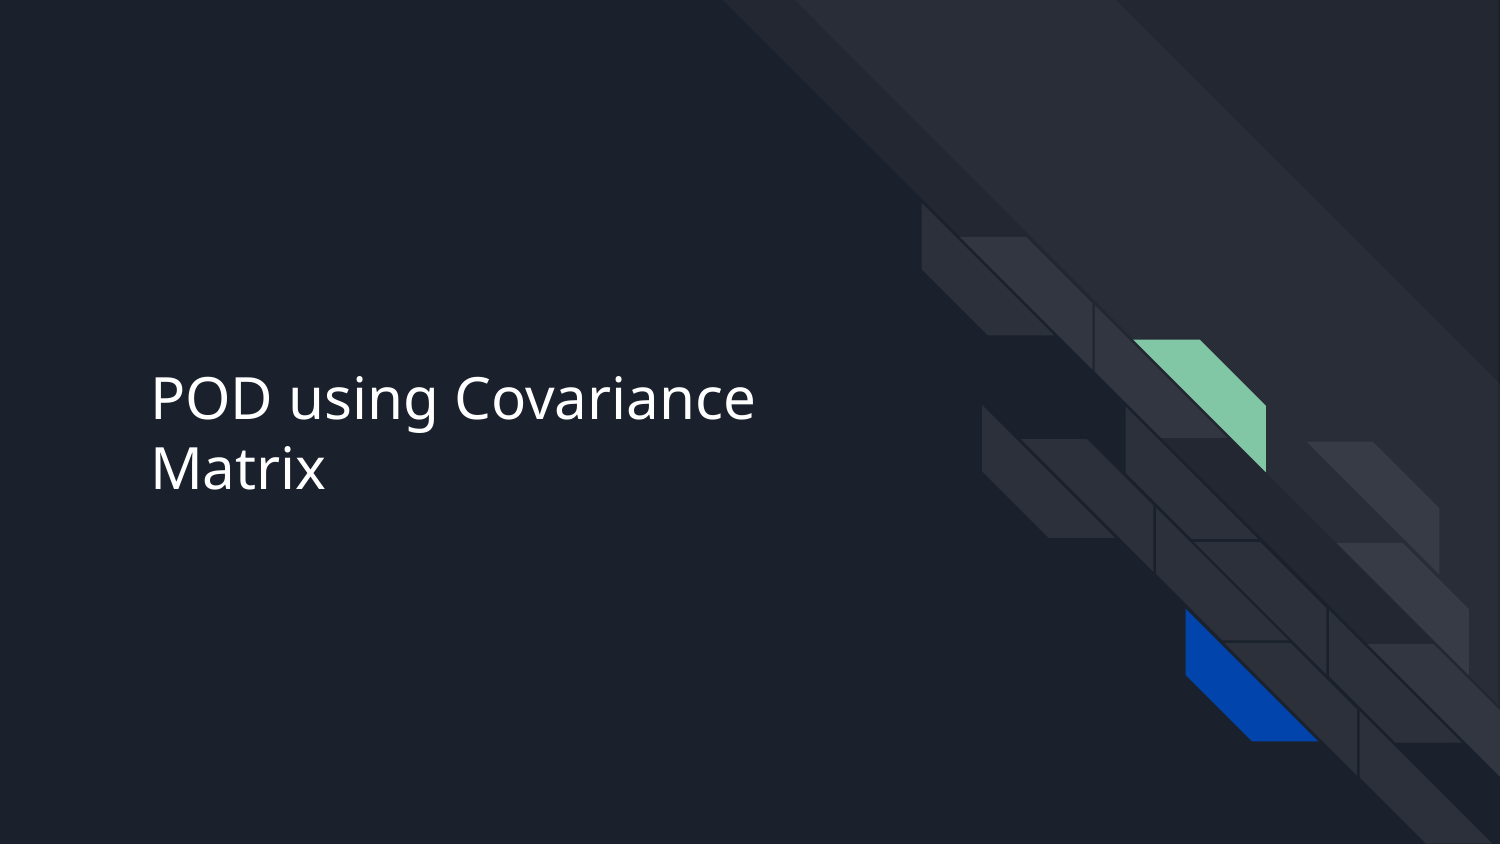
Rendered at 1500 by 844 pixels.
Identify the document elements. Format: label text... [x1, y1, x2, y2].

title POD using Covariance Matrix [135, 336, 888, 526]
